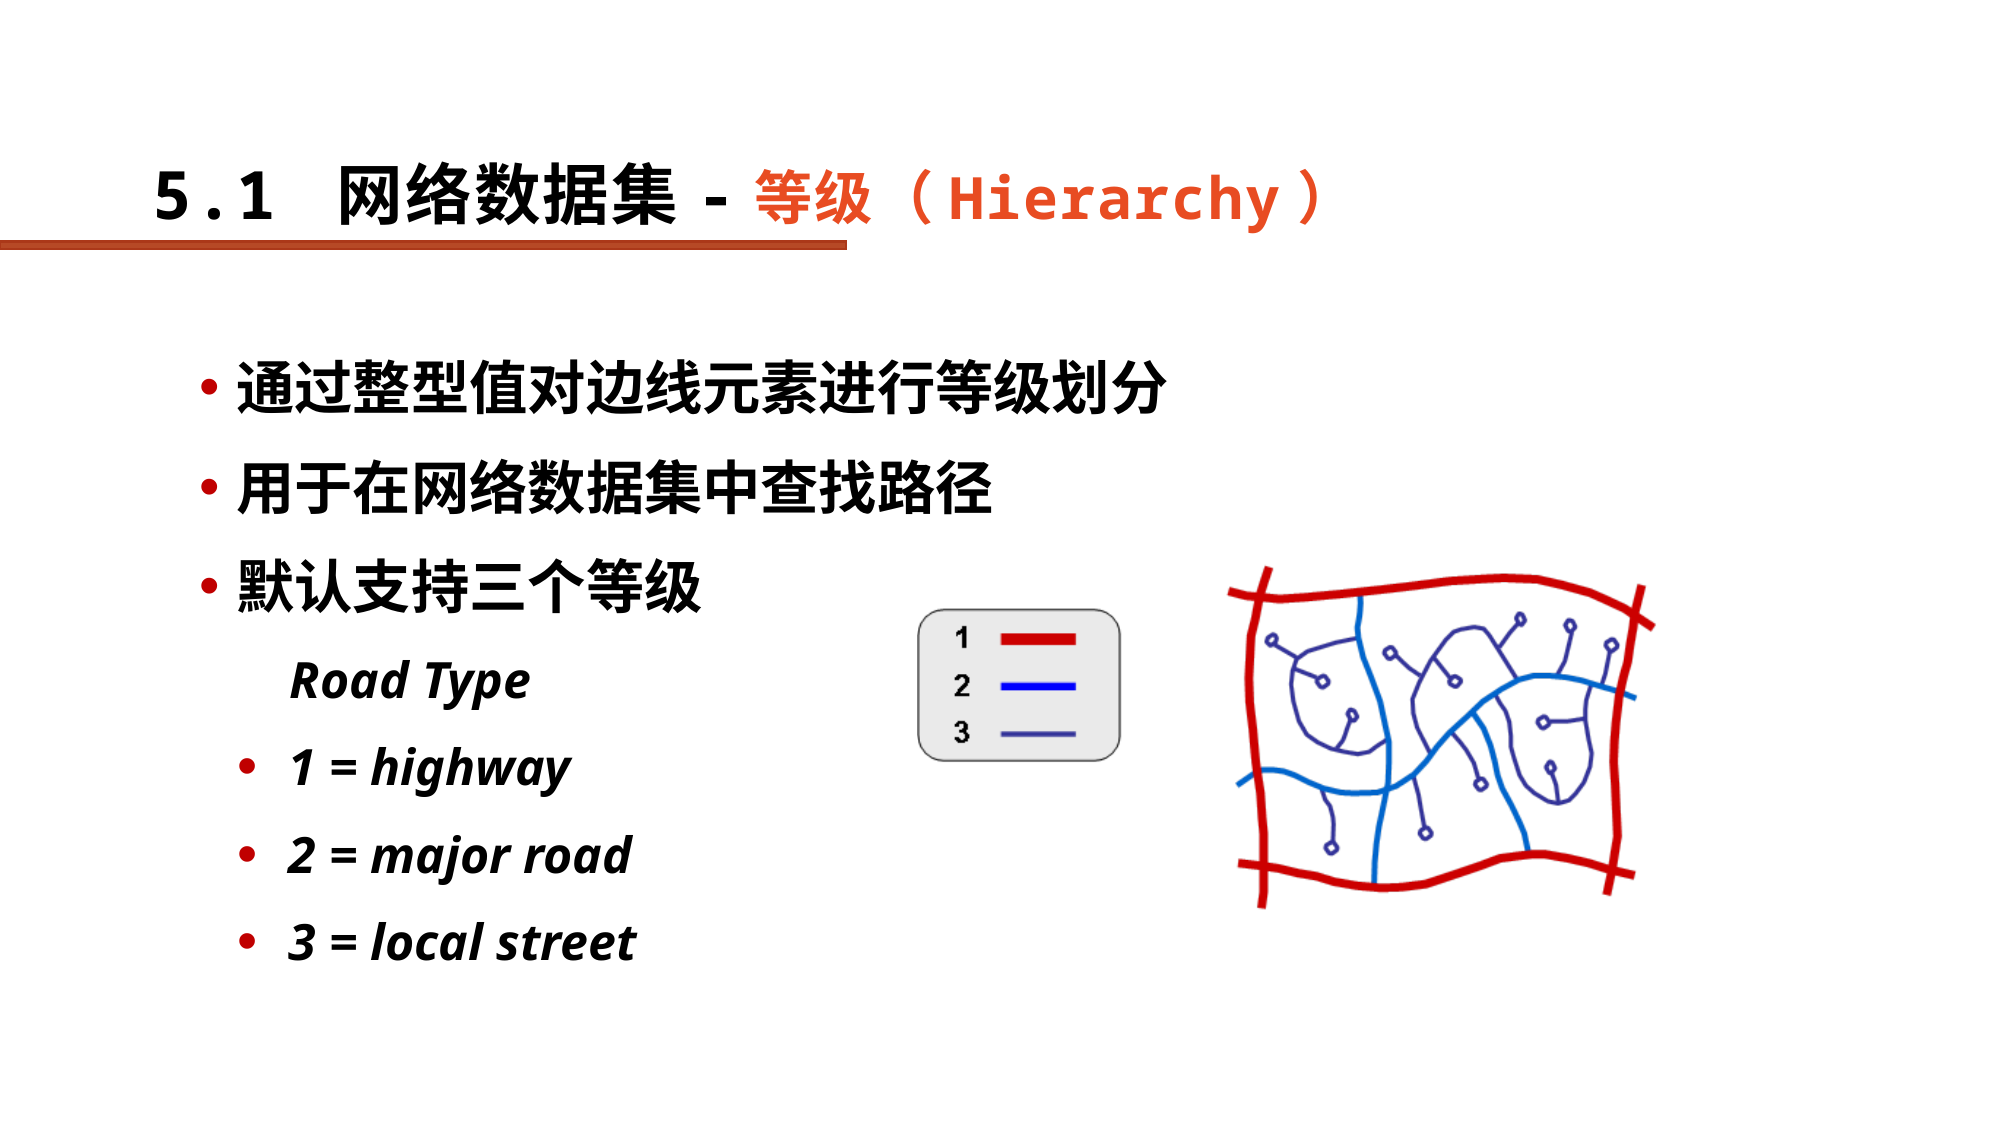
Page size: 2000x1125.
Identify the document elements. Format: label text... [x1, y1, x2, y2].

picture [917, 562, 1659, 915]
list 通过整型值对边线元素进行等级划分 用于在网络数据集中查找路径 默认支持三个等级 Road Type 1 = highway 2 = major road 3 = local street [184, 326, 1684, 1002]
title 5.1 网络数据集-等级（Hierarchy） [137, 16, 1638, 242]
